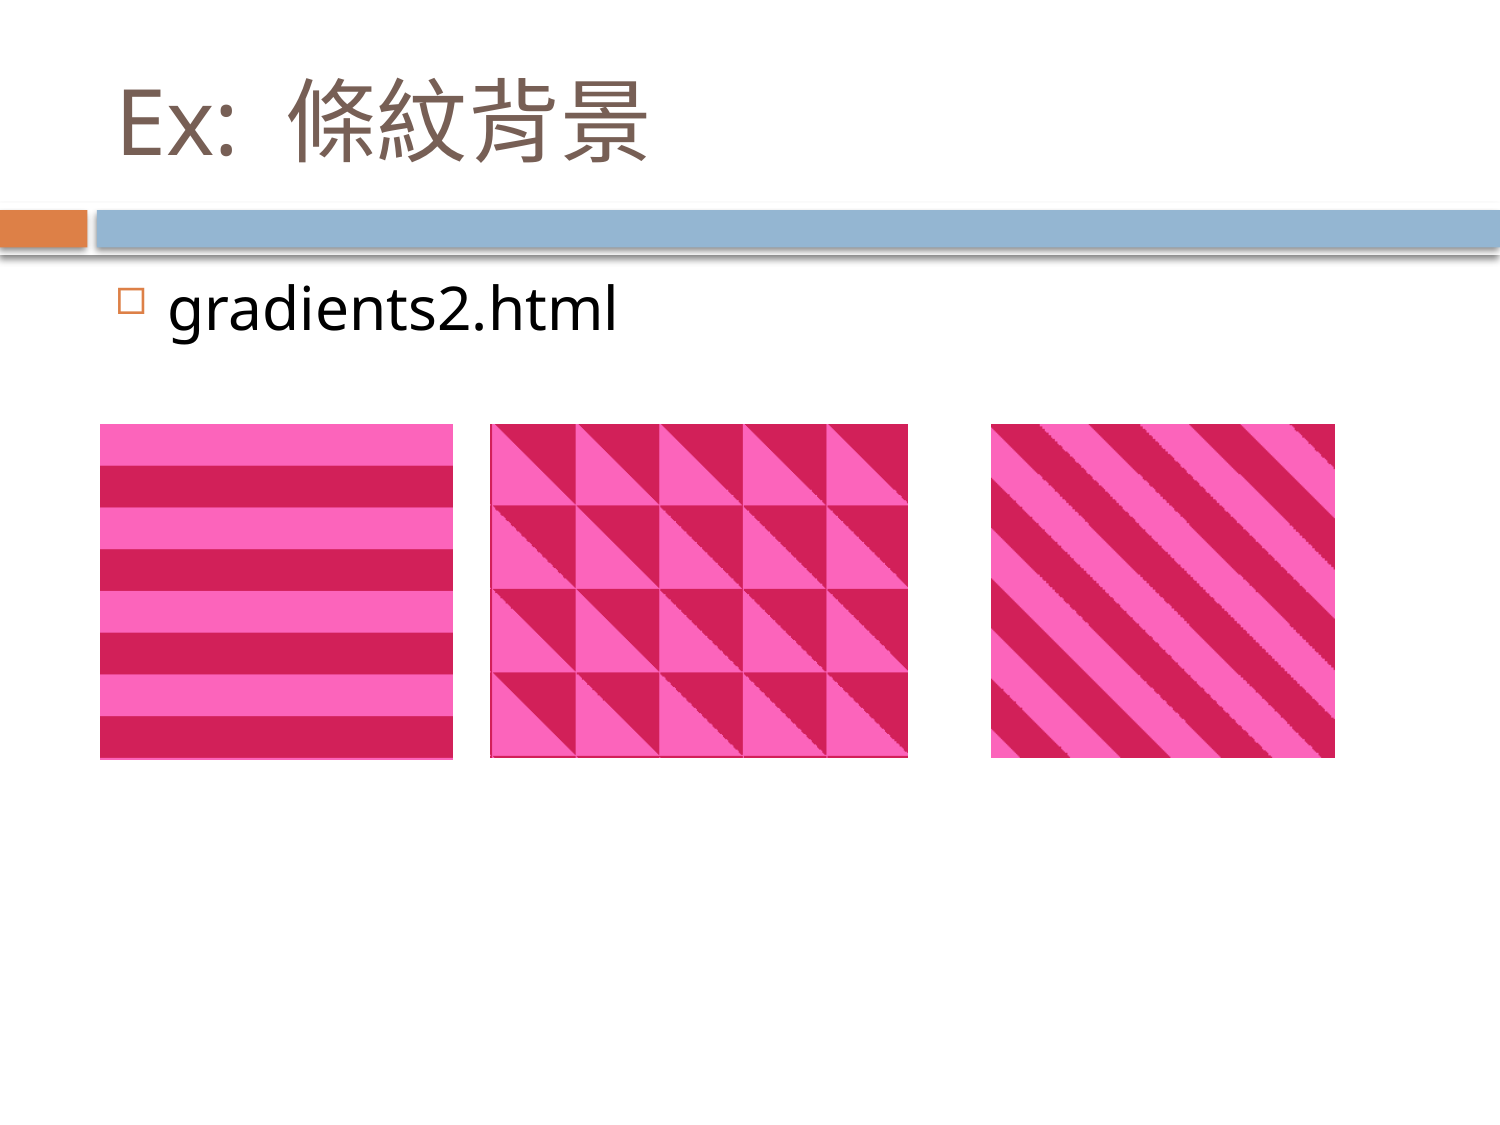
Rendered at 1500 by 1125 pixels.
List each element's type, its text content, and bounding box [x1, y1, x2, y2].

picture [490, 424, 908, 759]
picture [100, 424, 453, 761]
picture [991, 424, 1336, 759]
list gradients2.html [100, 262, 1438, 1000]
title Ex: 條紋背景 [100, 37, 1438, 200]
